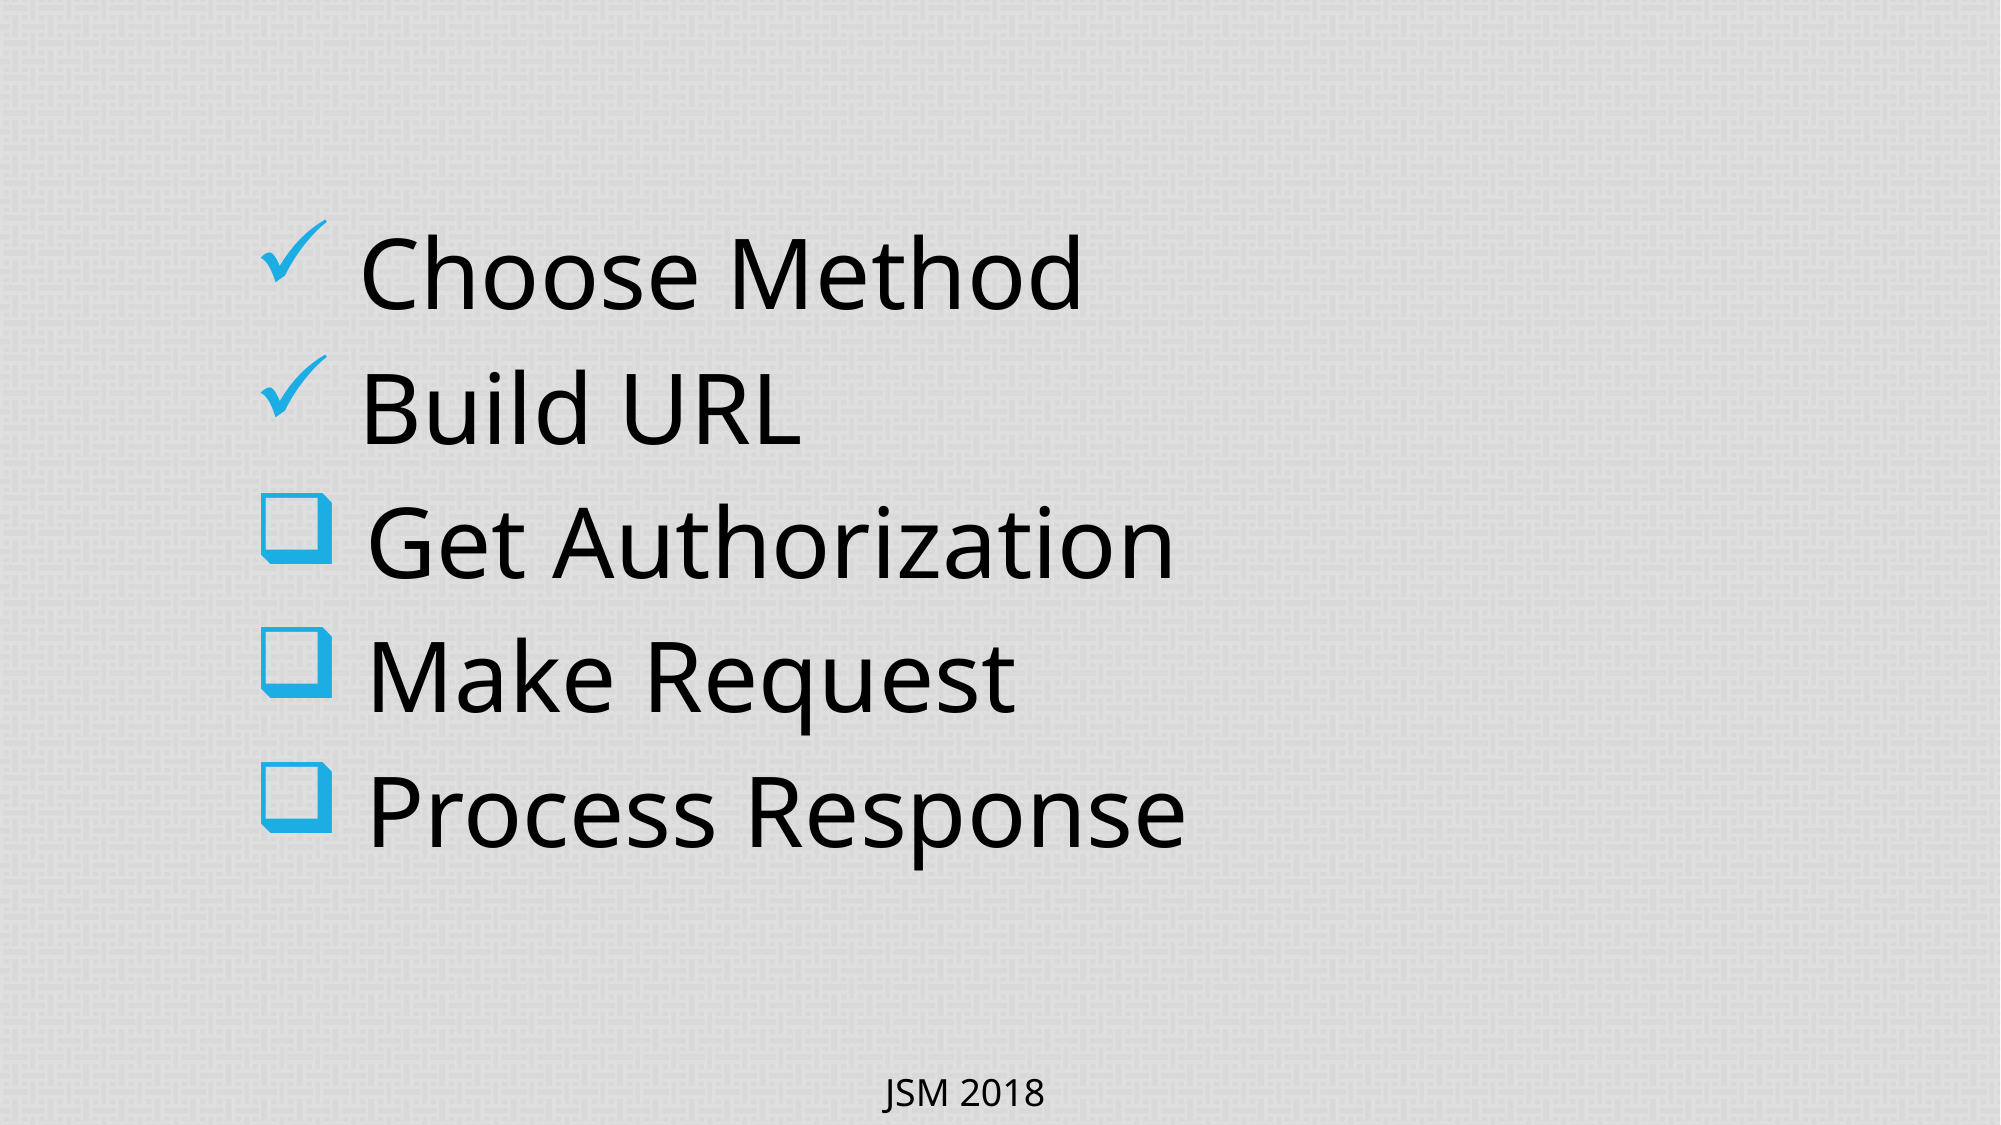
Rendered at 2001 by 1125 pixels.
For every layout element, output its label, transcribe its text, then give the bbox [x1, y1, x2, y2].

list Choose Method Build URL Get Authorization Make Request Process Response [246, 217, 1841, 878]
